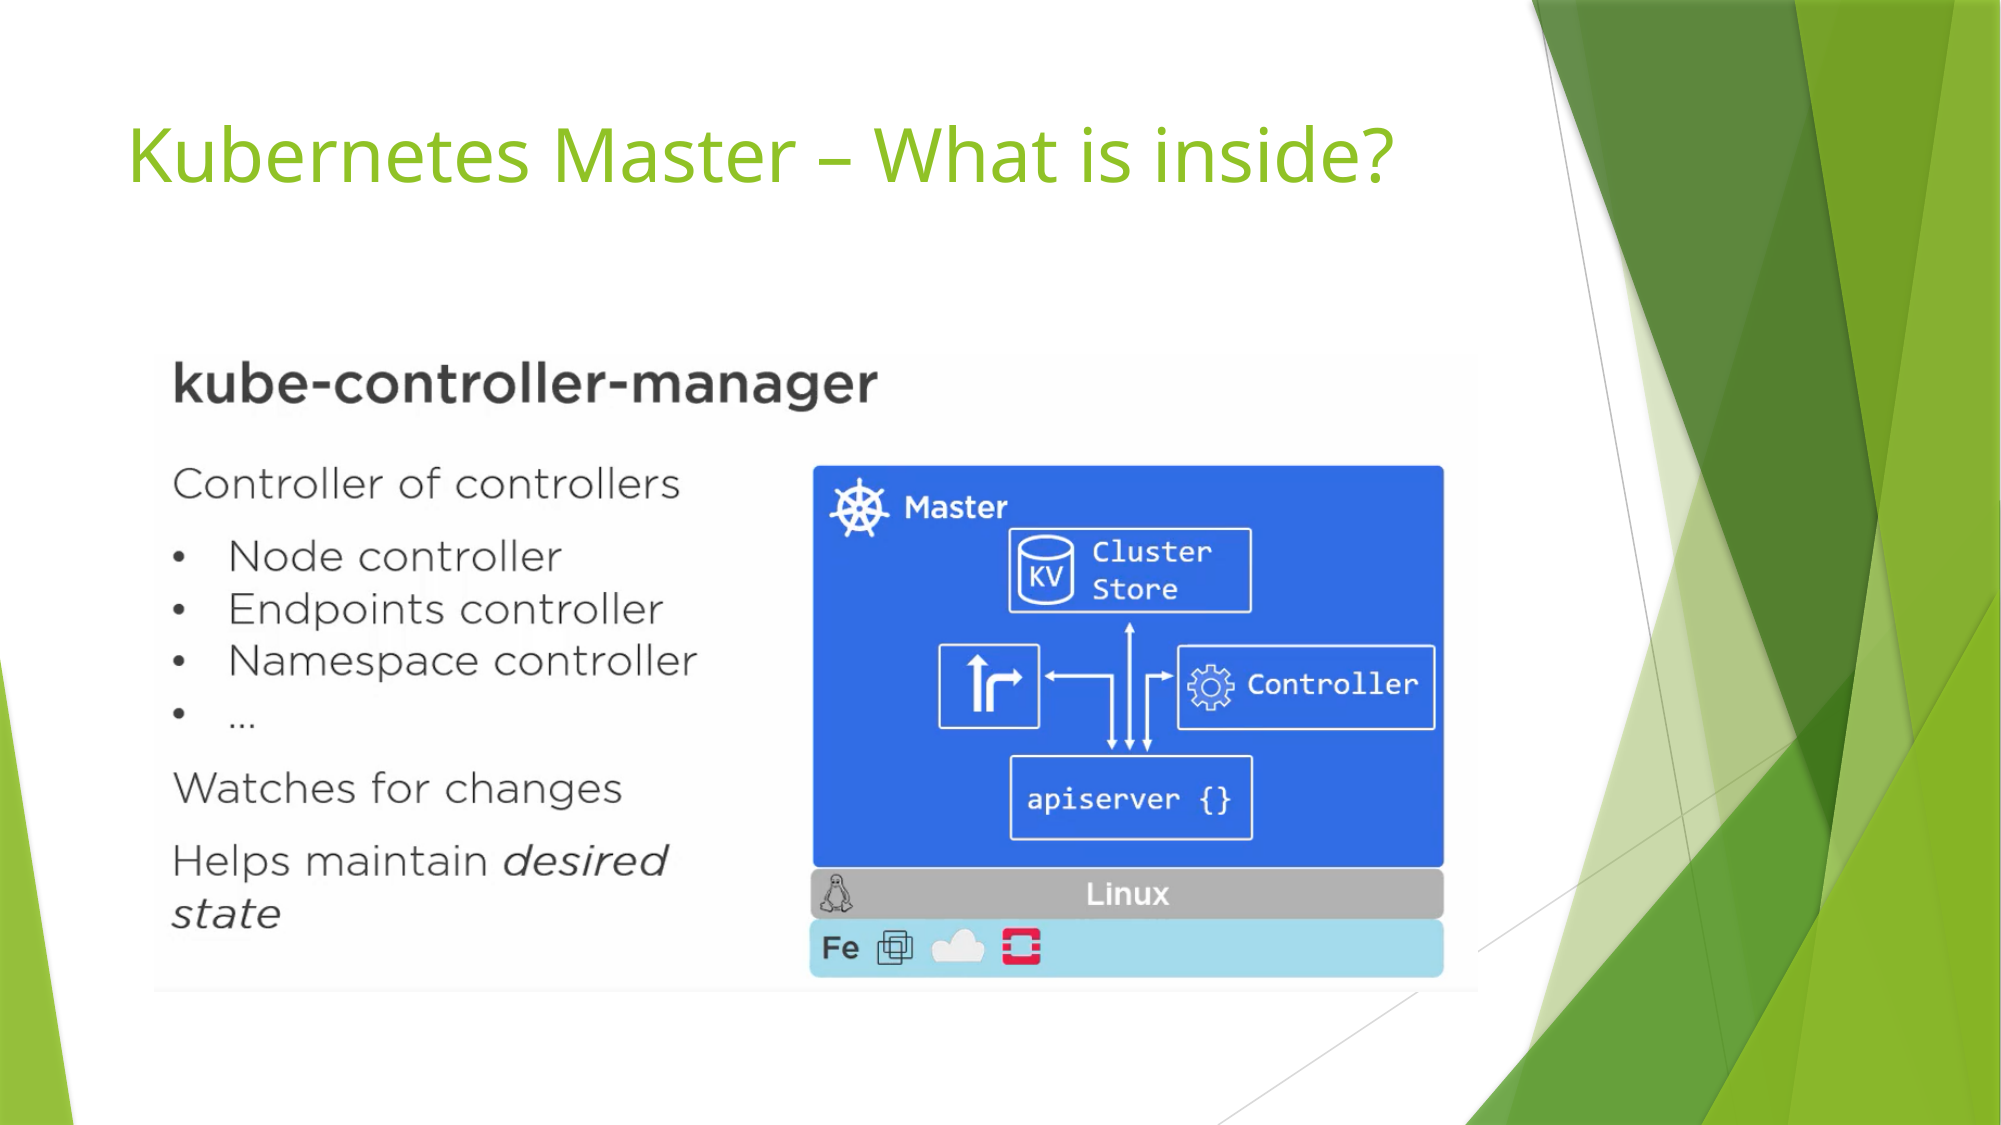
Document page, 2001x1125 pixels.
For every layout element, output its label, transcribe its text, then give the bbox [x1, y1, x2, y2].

title Kubernetes Master – What is inside? [111, 99, 1522, 317]
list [154, 353, 1479, 992]
